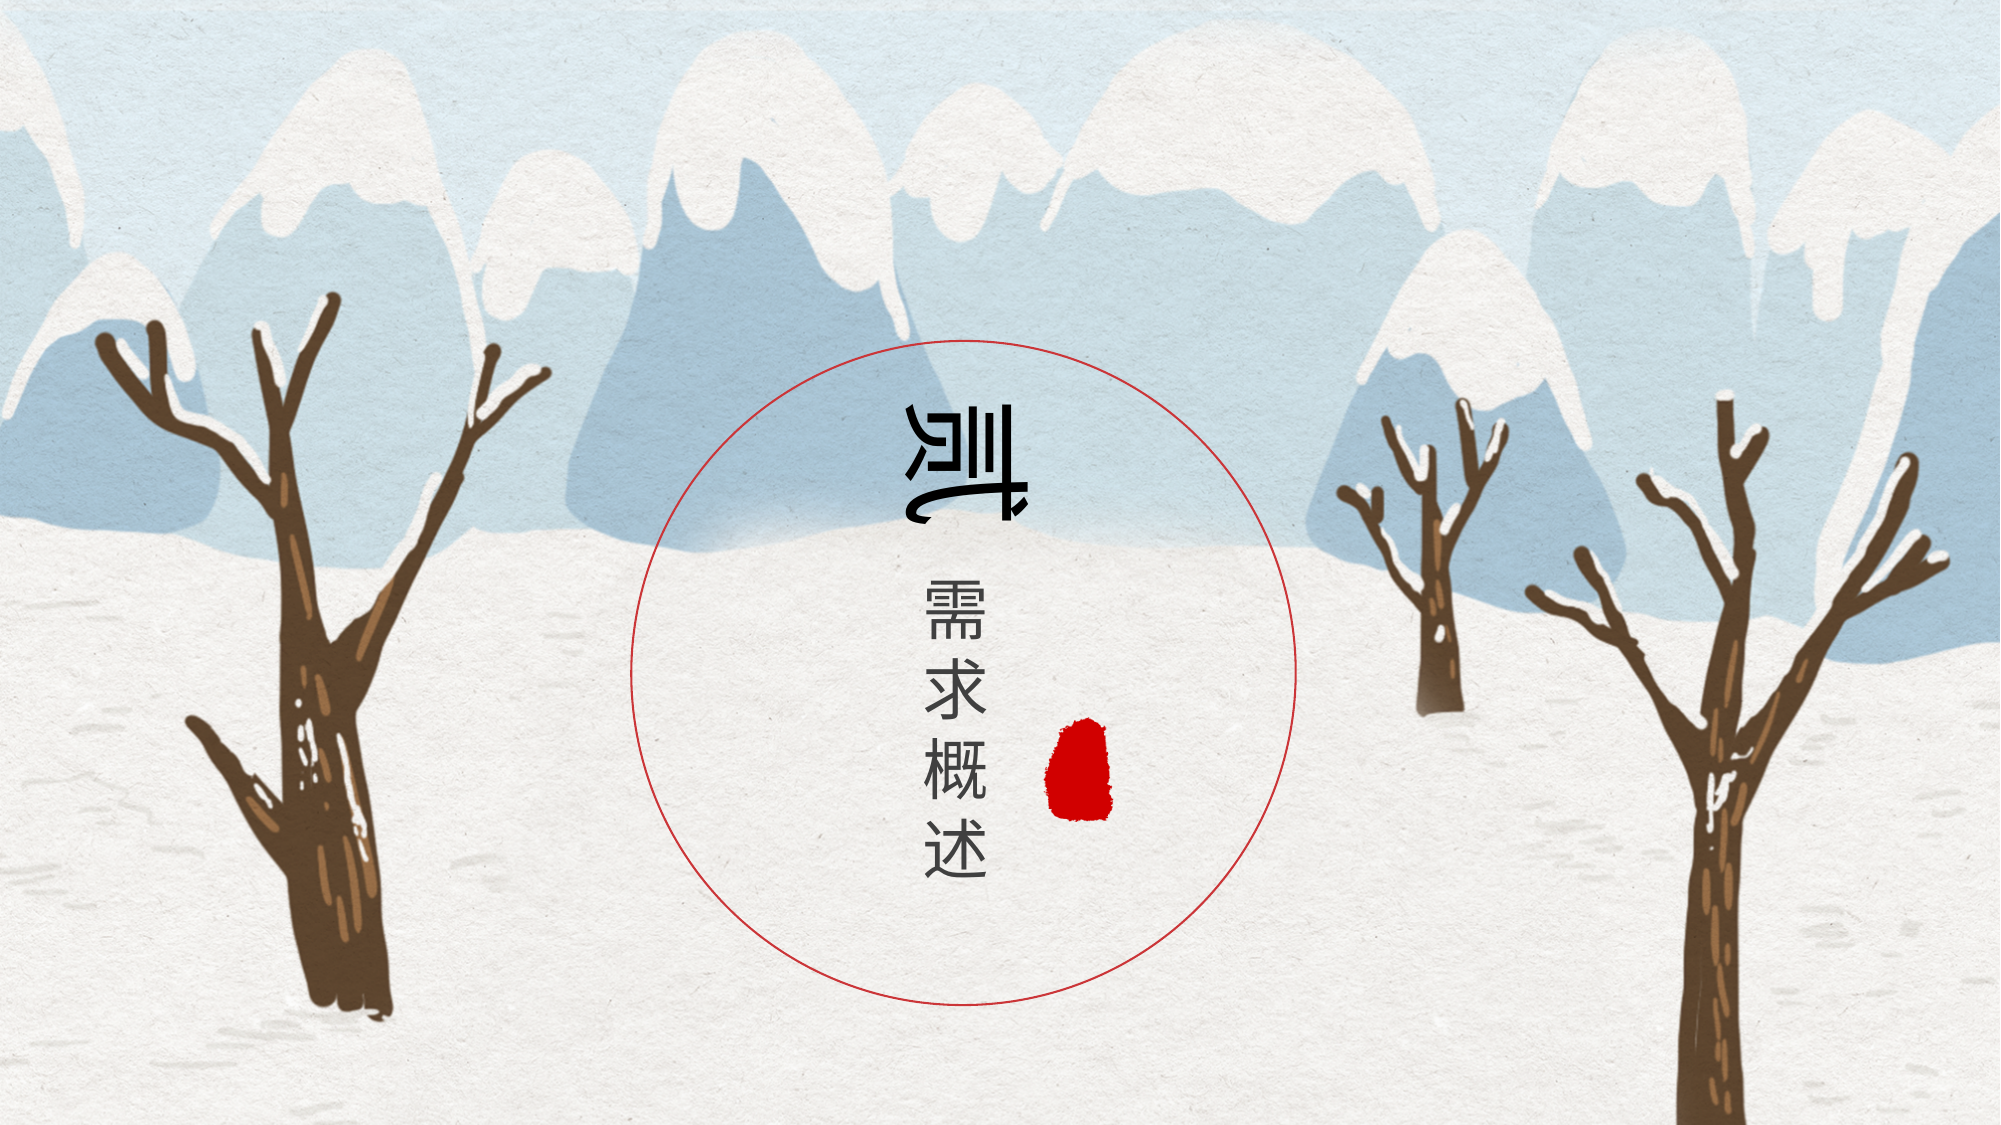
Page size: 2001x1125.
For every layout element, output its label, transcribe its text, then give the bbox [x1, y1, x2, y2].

text_box [630, 339, 1297, 1007]
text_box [1042, 707, 1120, 822]
picture [0, 0, 2000, 1125]
text_box 贰 [864, 382, 1057, 532]
text_box 需求概述 [907, 560, 977, 895]
